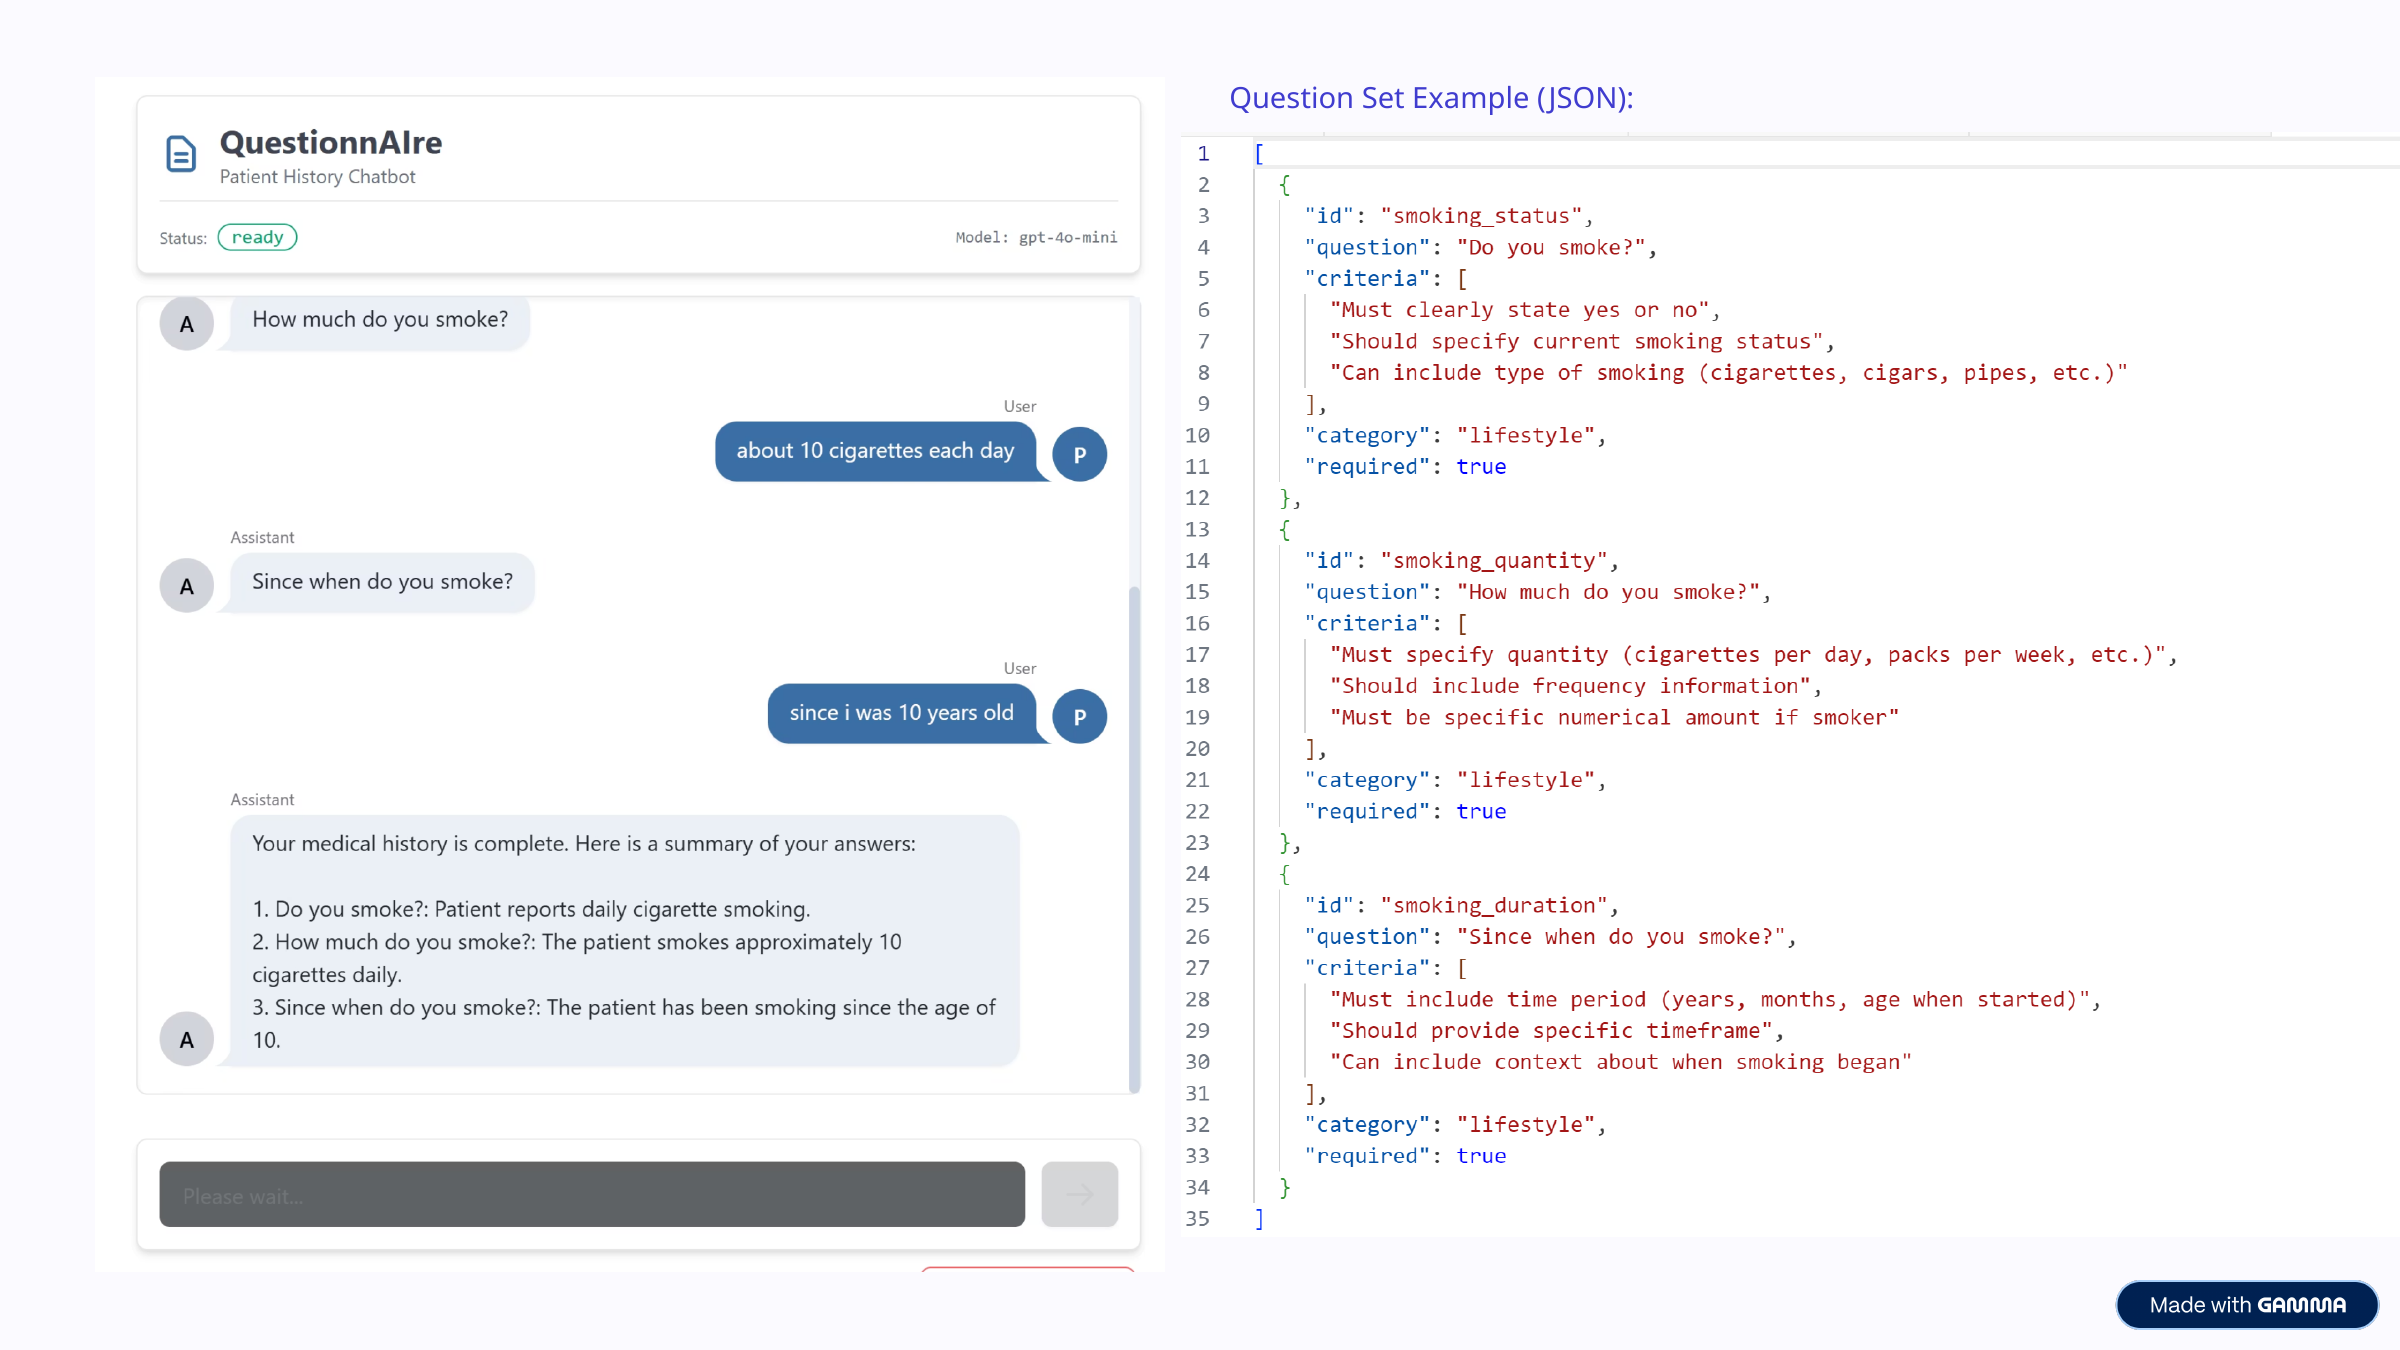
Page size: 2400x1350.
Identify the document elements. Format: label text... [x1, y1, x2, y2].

picture [2106, 1271, 2389, 1339]
text_box Question Set Example (JSON): [1229, 77, 1695, 116]
picture [1181, 132, 2400, 1237]
picture [95, 77, 1165, 1272]
